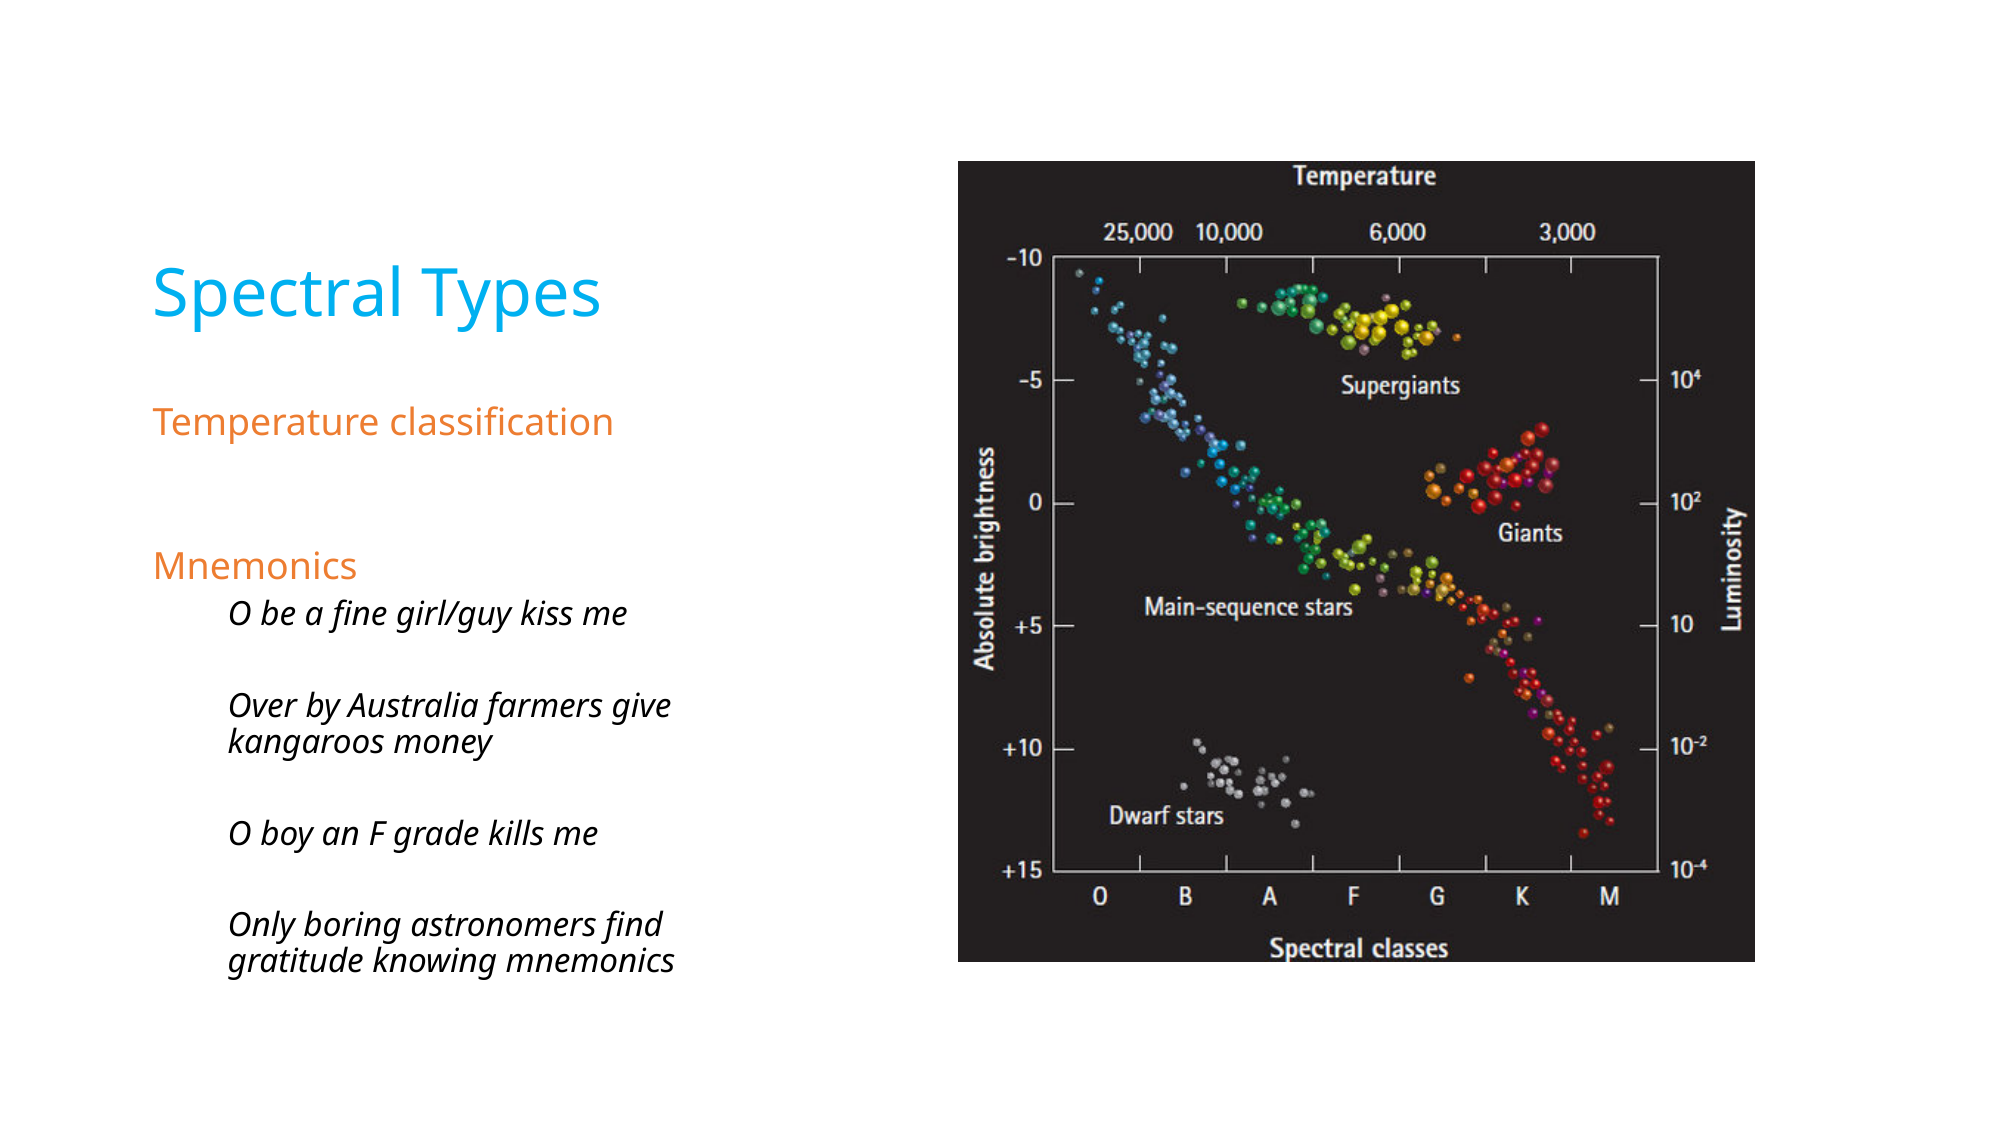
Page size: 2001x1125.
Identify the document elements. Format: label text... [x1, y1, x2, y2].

title Spectral Types [137, 75, 783, 338]
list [958, 161, 1755, 962]
list Temperature classification Mnemonics O be a fine girl/guy kiss me Over by Australia farmers give kangaroos money O boy an F grade kills me Only boring astronomers find gratitude knowing mnemonics [137, 344, 783, 1066]
